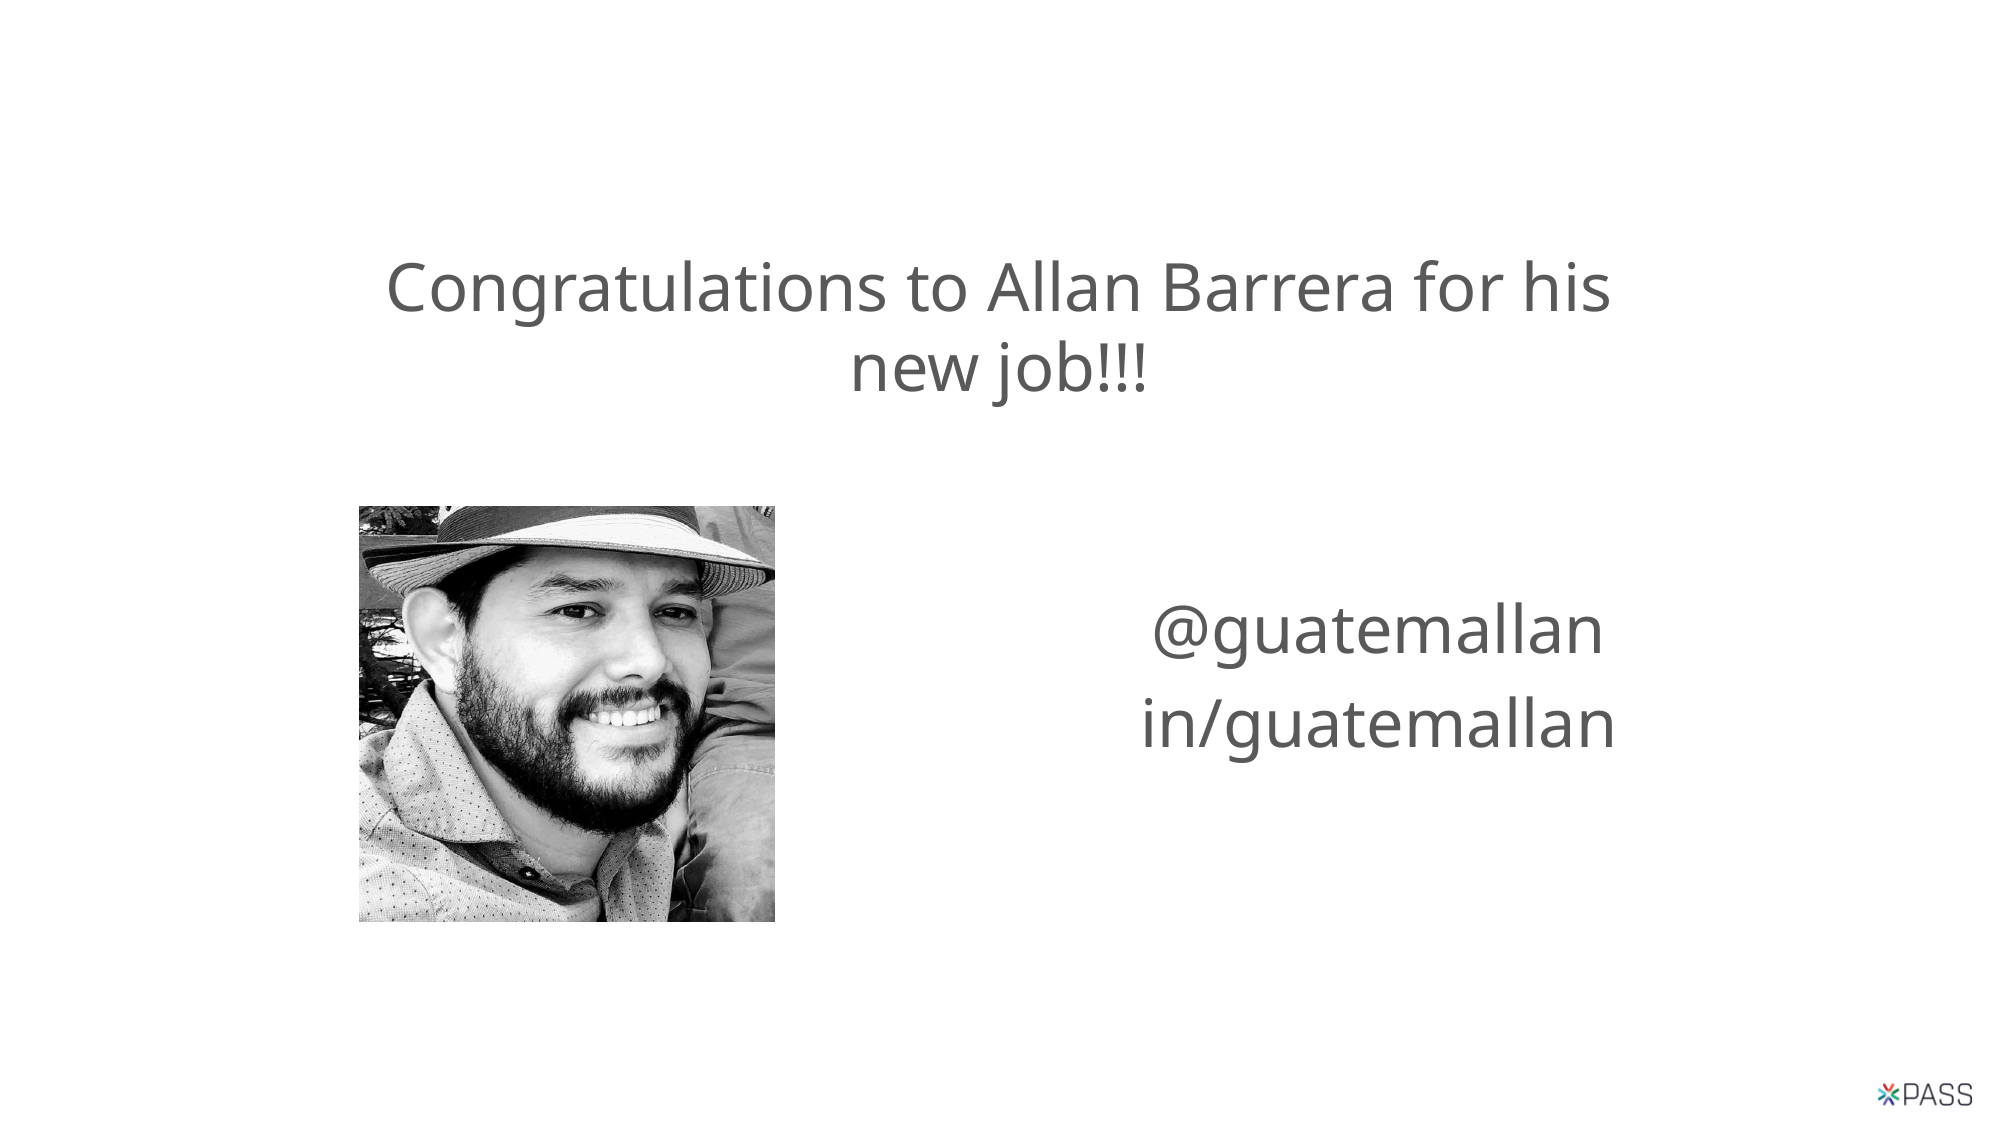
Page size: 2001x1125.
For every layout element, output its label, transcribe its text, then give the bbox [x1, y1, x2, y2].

list Congratulations to Allan Barrera for his new job!!! [301, 237, 1699, 507]
picture [1863, 1079, 1987, 1110]
text_box @guatemallan in/guatemallan [937, 579, 1821, 849]
picture [359, 506, 776, 923]
